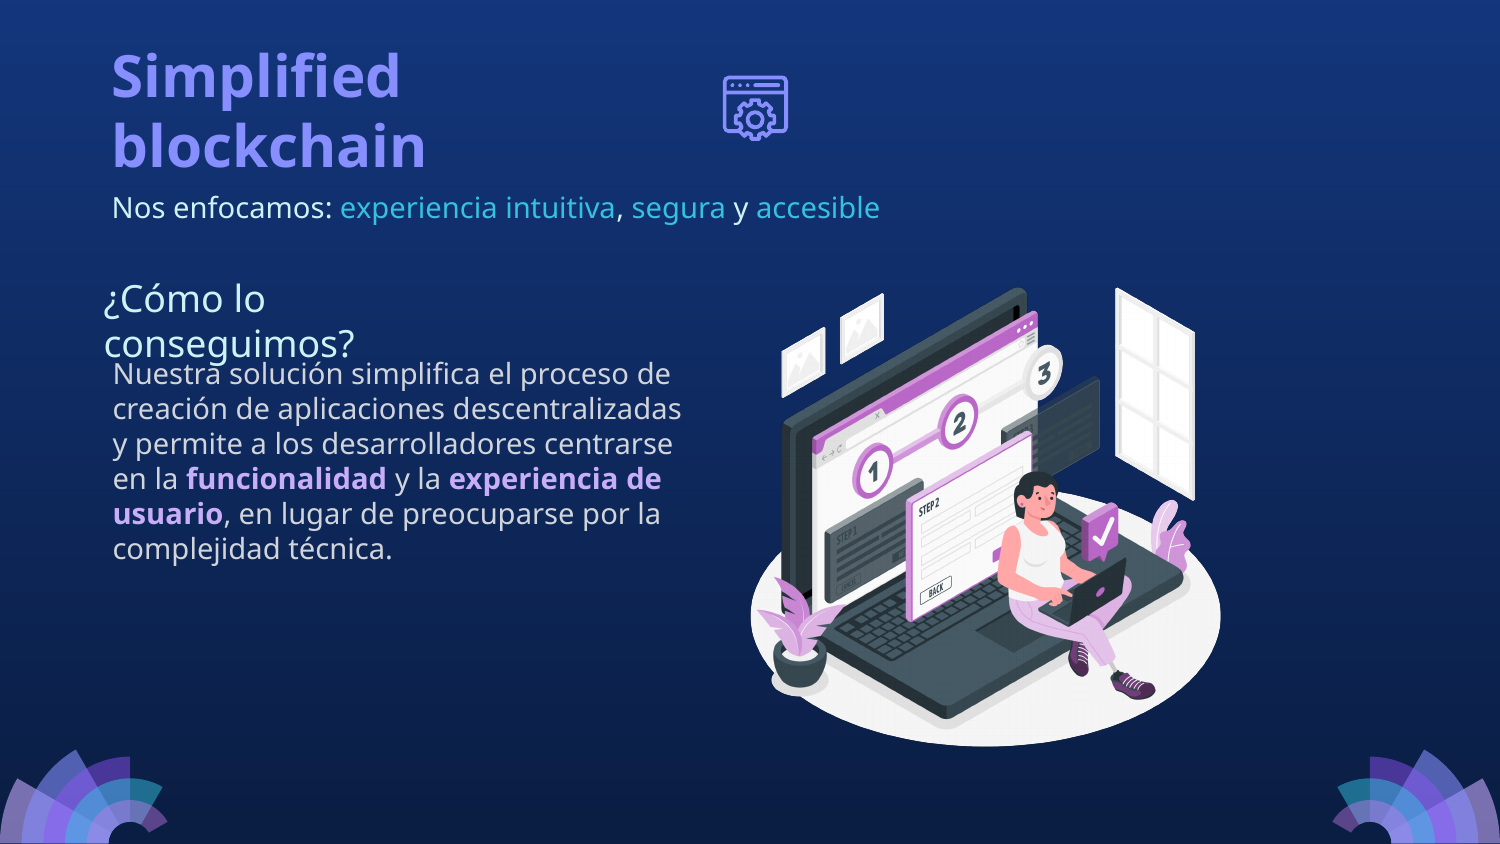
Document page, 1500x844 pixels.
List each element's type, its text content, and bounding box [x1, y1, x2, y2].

text_box Simplified blockchain [96, 77, 719, 141]
text_box Nos enfocamos: experiencia intuitiva, segura y accesible [96, 174, 1327, 308]
text_box Nuestra solución simplifica el proceso de creación de aplicaciones descentralizadas y permite a los desarrolladores centrarse en la funcionalidad y la experiencia de usuario, en lugar de preocuparse por la complejidad técnica. [97, 348, 708, 573]
text_box ¿Cómo lo conseguimos? [88, 267, 470, 373]
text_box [722, 75, 789, 142]
picture [743, 267, 1228, 751]
